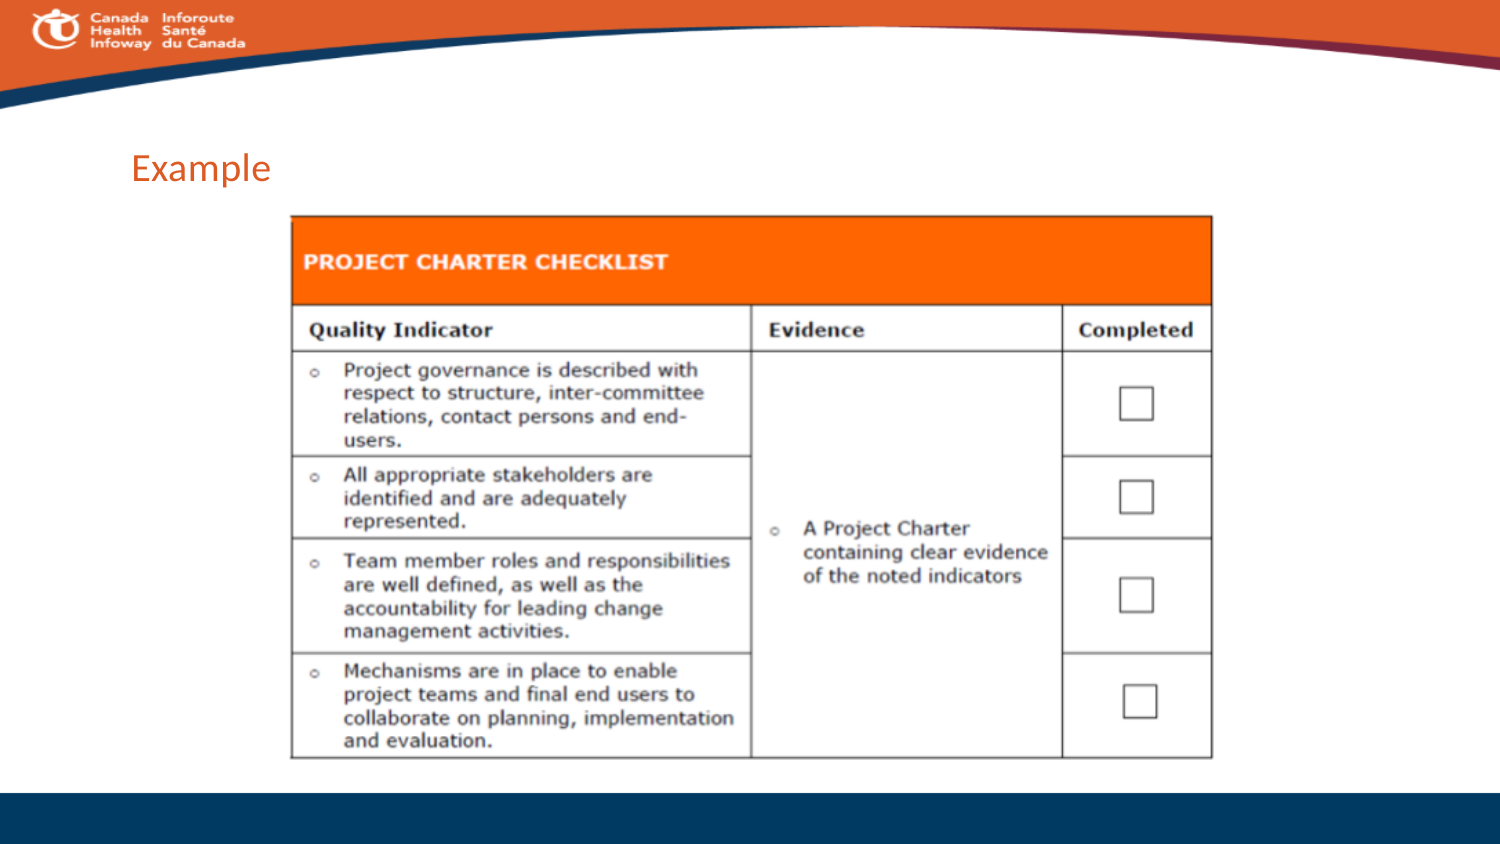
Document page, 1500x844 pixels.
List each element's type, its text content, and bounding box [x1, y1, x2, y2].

title Example [129, 47, 1370, 191]
text_box [288, 213, 1215, 760]
picture [0, 0, 1500, 844]
